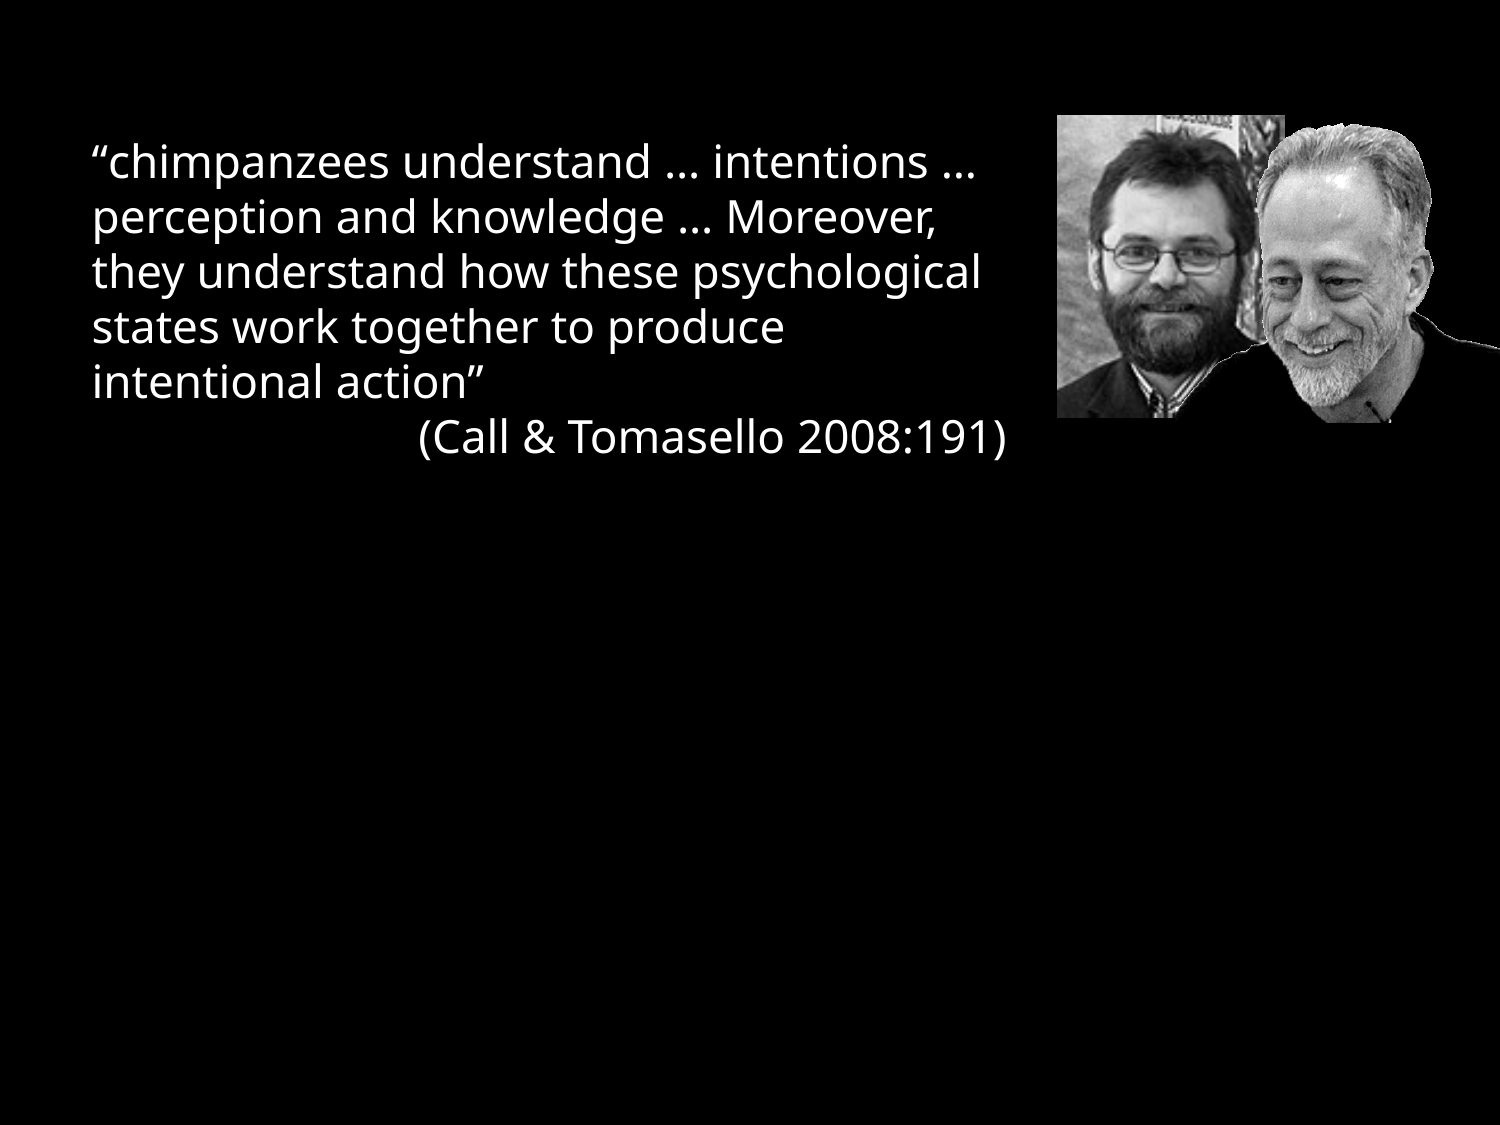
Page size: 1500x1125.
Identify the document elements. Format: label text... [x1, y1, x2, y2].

text_box “chimpanzees understand … intentions … perception and knowledge … Moreover, they understand how these psychological states work together to produce intentional action” (Call & Tomasello 2008:191) [76, 125, 1022, 471]
picture [1056, 113, 1500, 423]
